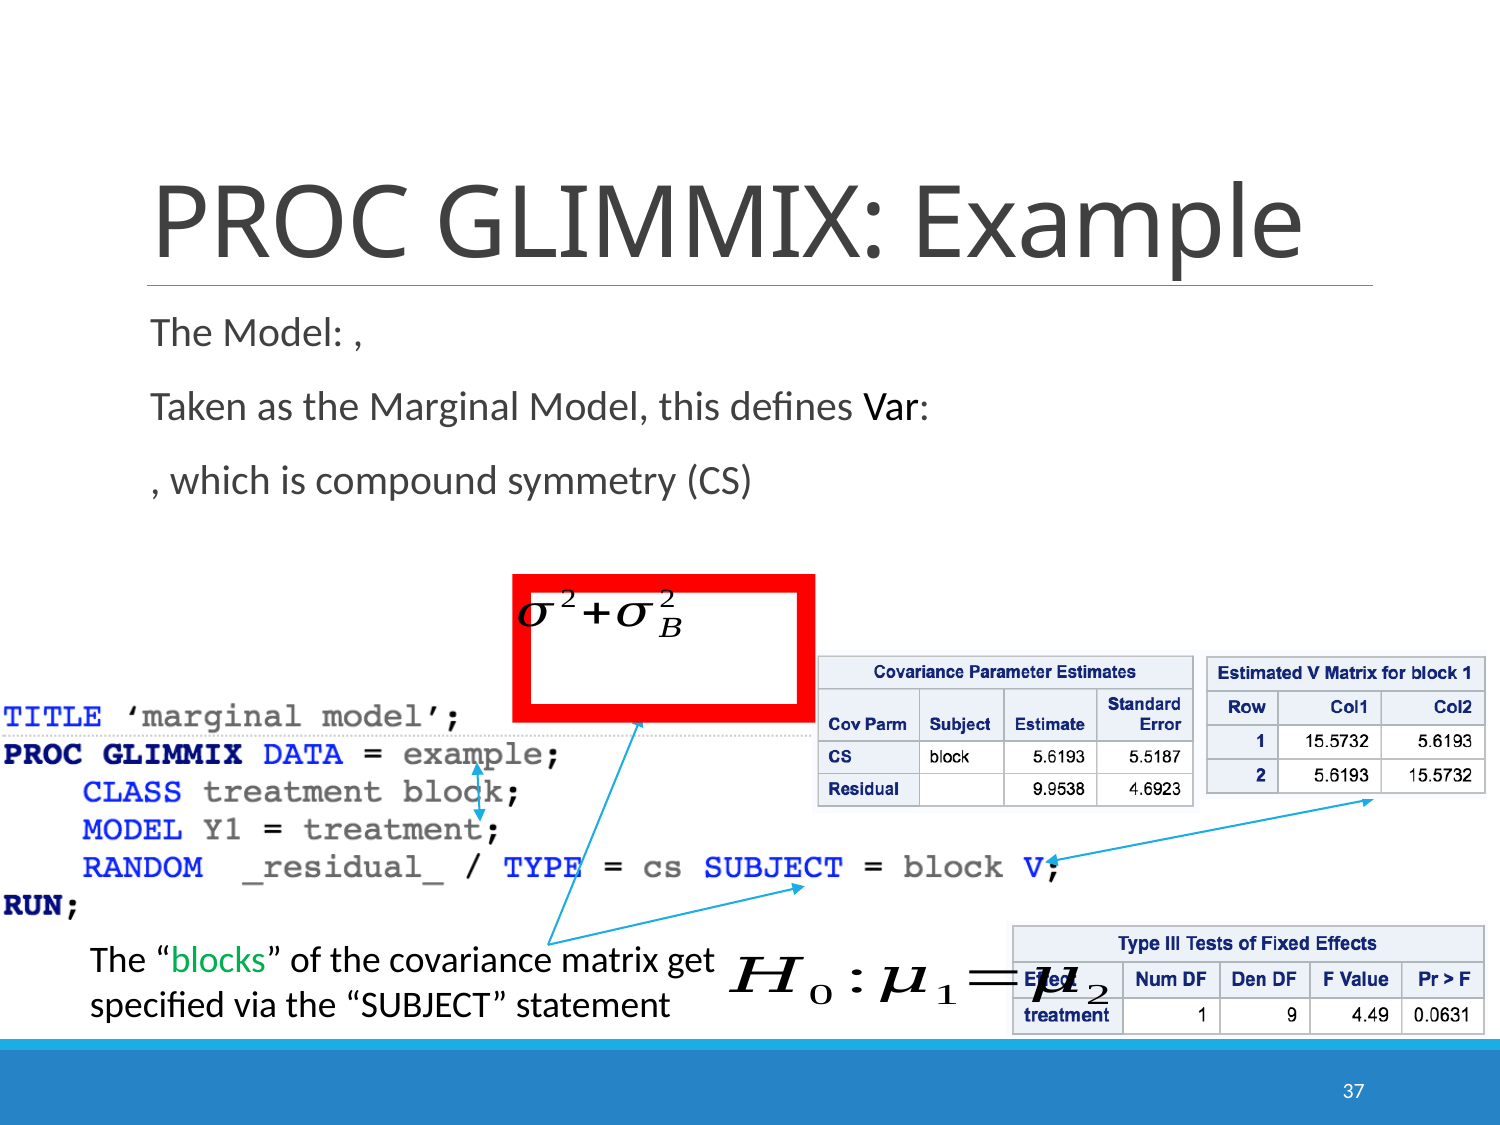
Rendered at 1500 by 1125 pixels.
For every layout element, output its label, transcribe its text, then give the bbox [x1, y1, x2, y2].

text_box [547, 713, 643, 946]
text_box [650, 885, 806, 946]
text_box The “blocks” of the covariance matrix get specified via the “SUBJECT” statement [75, 951, 734, 1033]
slide_number 37 [1218, 1059, 1380, 1120]
text_box [511, 573, 817, 694]
title PROC GLIMMIX: Example [135, 47, 1373, 285]
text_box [1044, 807, 1376, 863]
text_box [476, 761, 481, 823]
picture [0, 650, 1489, 1038]
